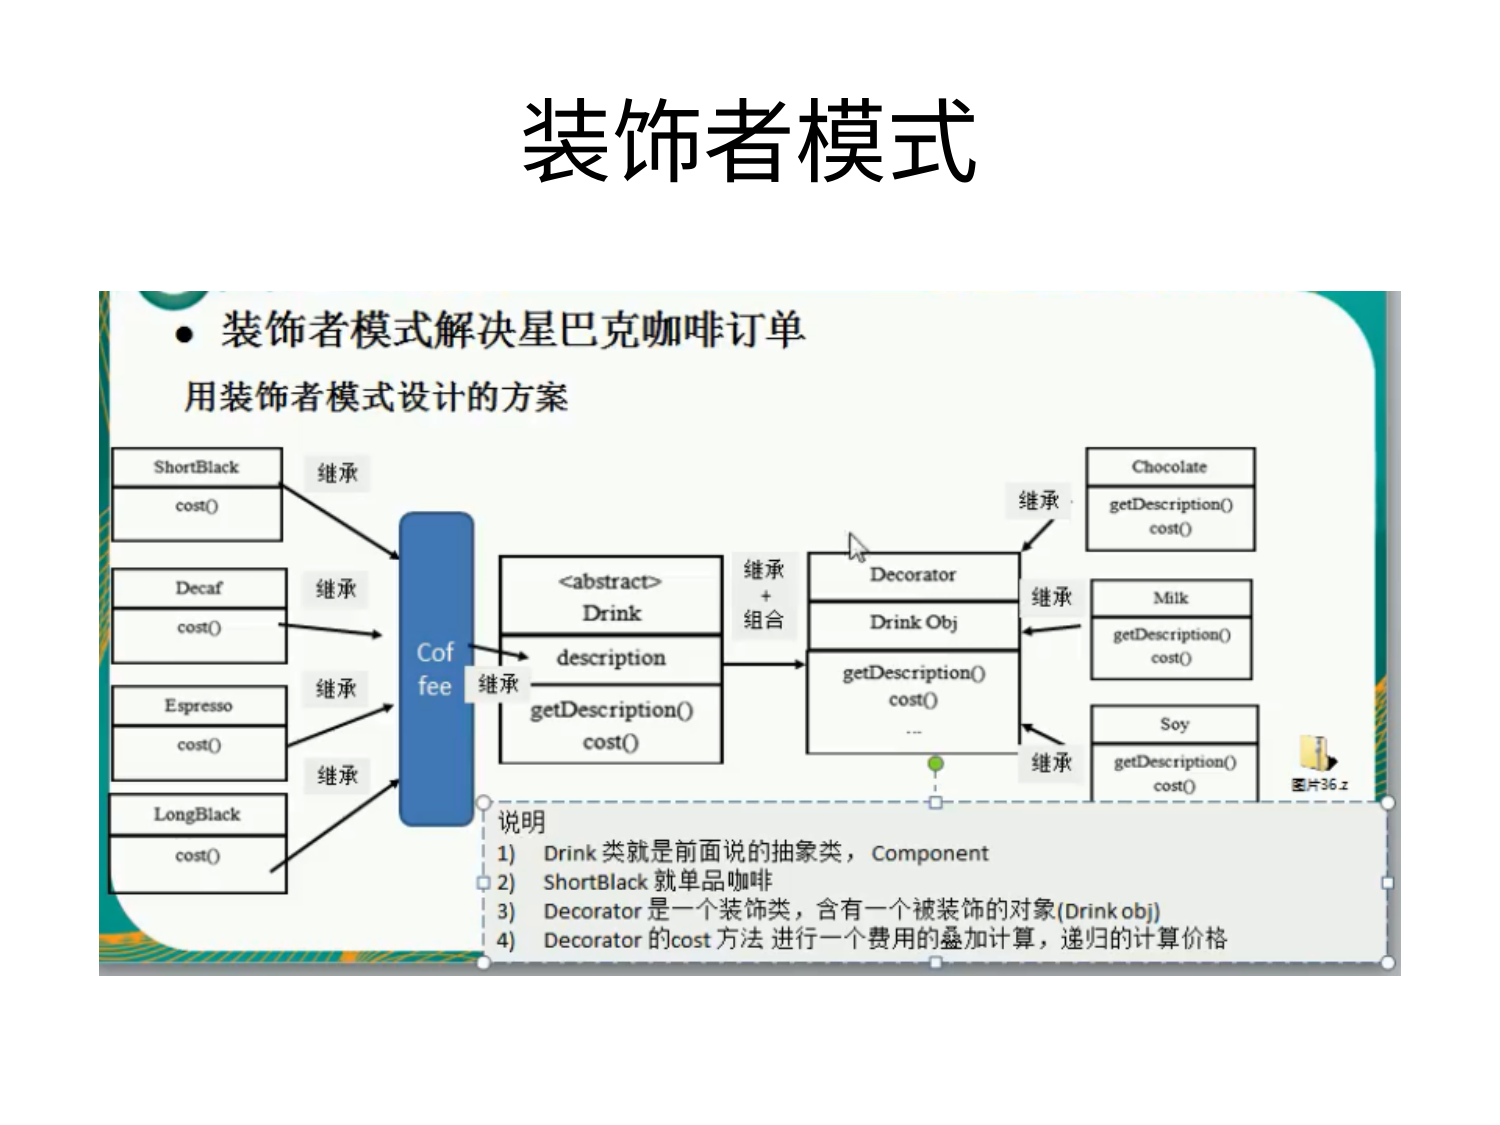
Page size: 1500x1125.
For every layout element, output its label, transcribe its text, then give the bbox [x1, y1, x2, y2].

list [99, 291, 1401, 977]
title 装饰者模式 [75, 45, 1425, 233]
